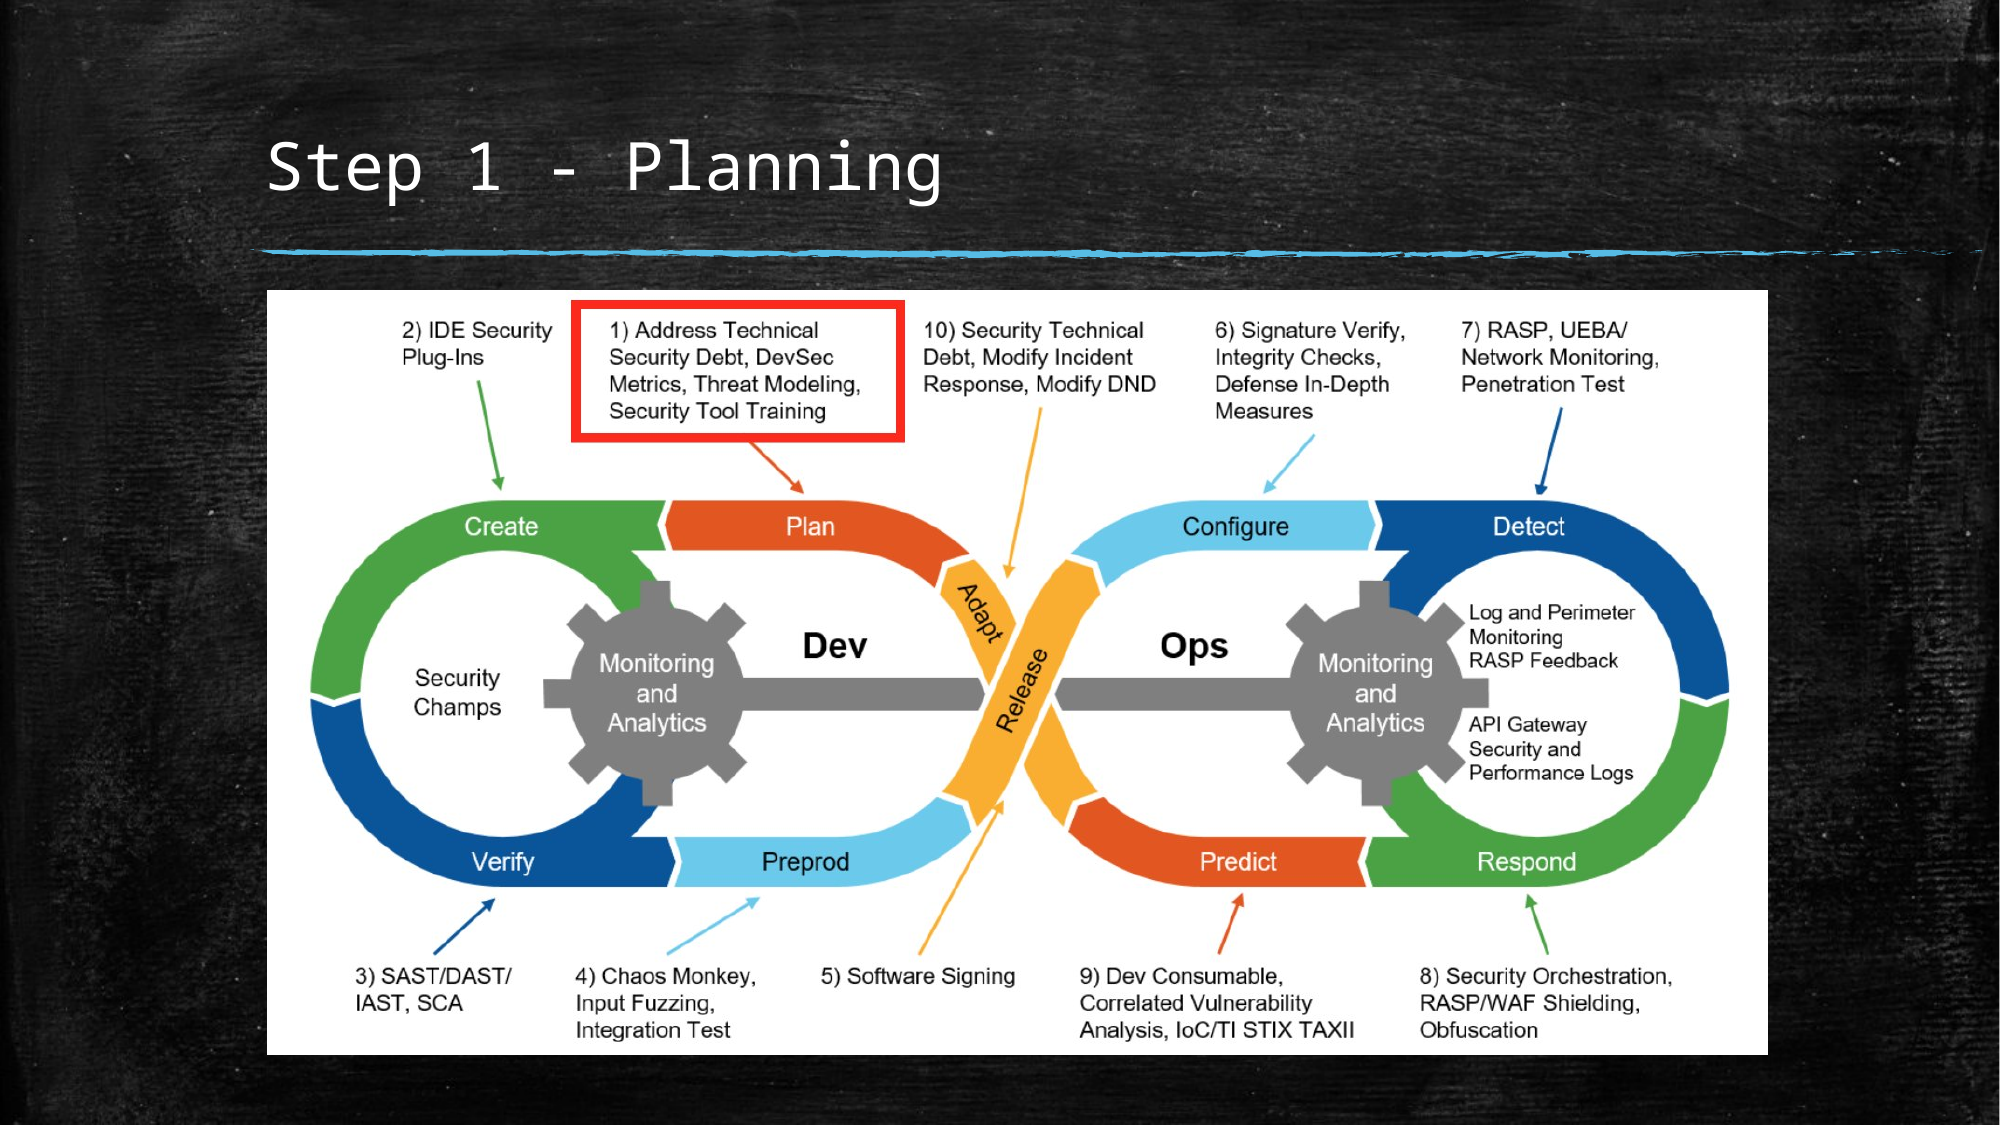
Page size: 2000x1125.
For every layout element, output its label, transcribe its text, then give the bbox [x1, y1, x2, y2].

title Step 1 - Planning [249, 45, 1750, 213]
picture [267, 290, 1768, 1055]
